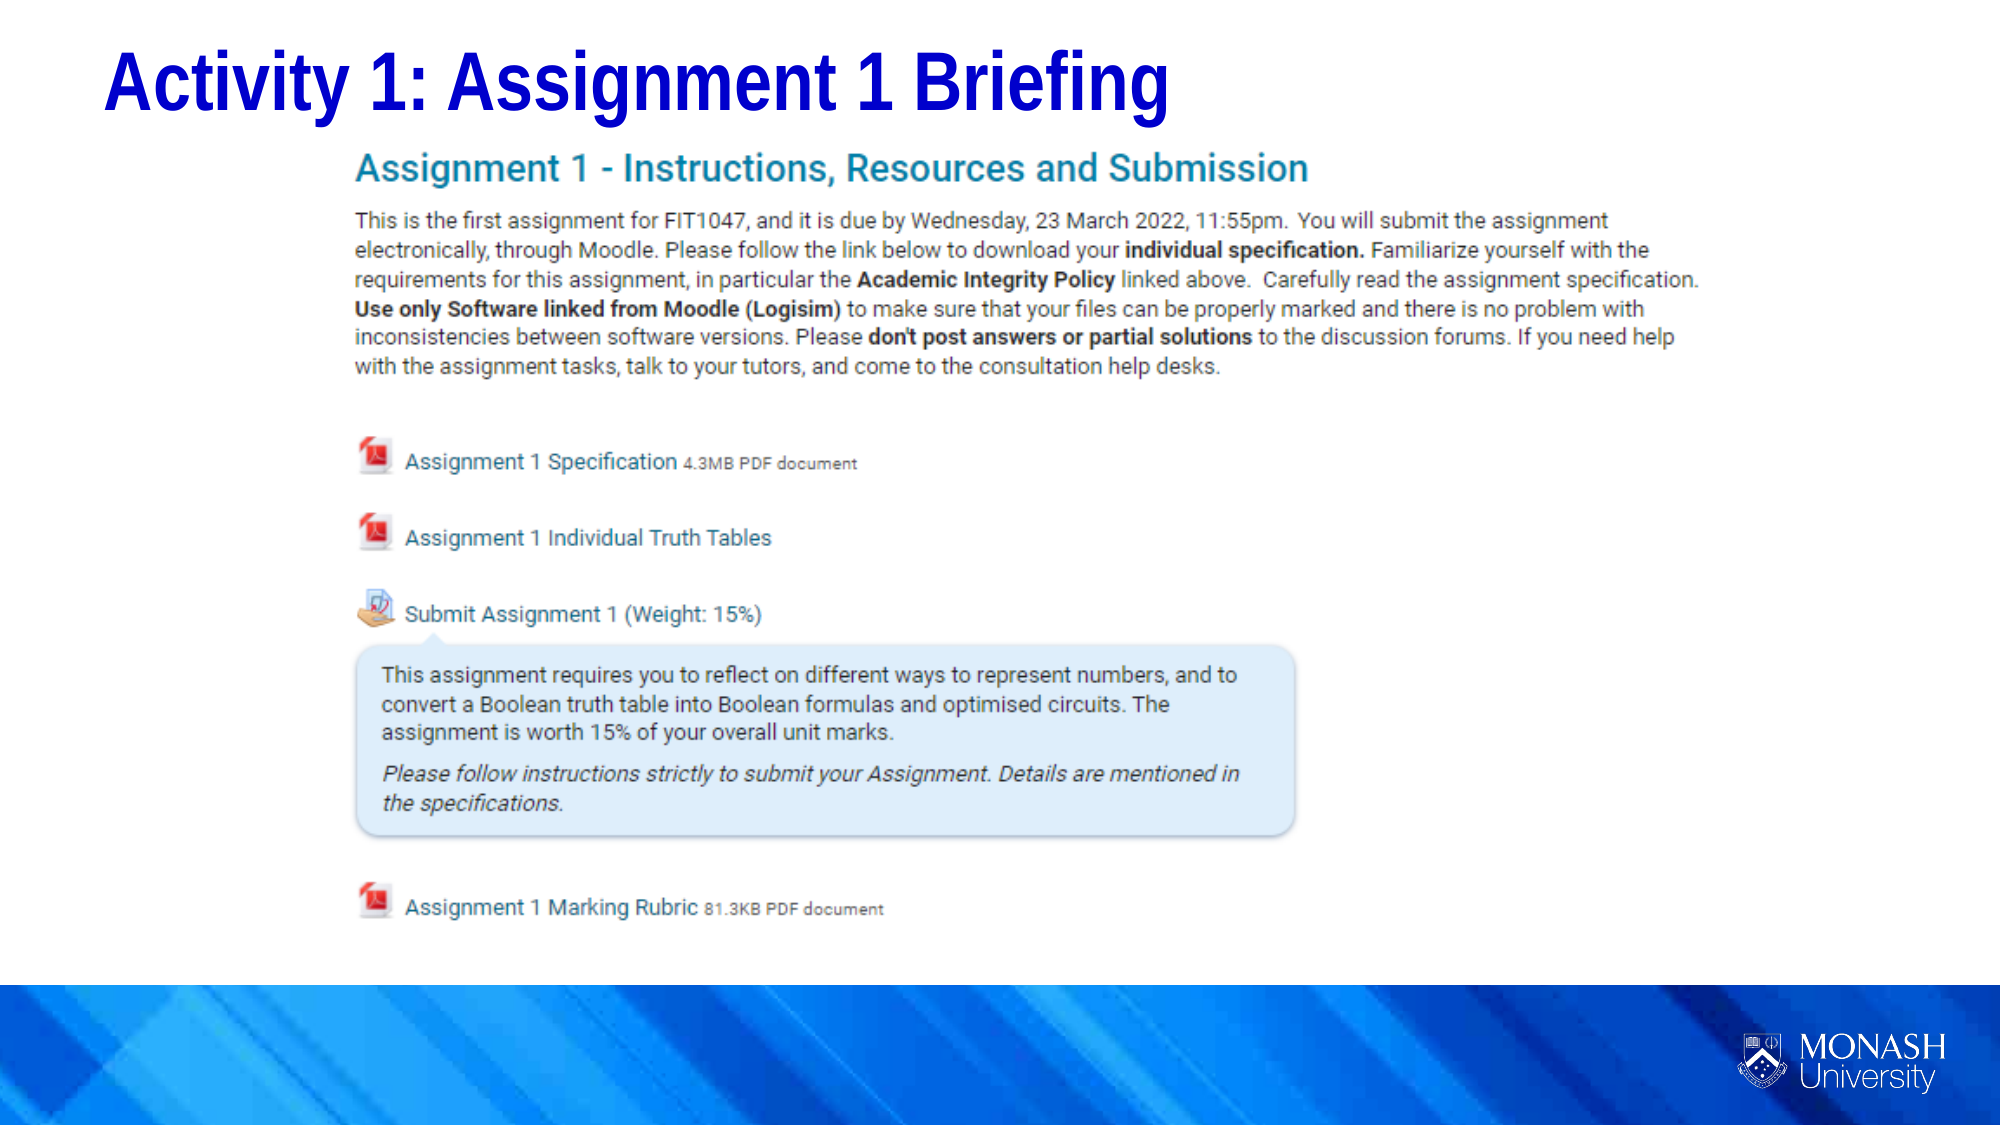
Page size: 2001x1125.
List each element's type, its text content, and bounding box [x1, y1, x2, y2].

picture [0, 985, 2000, 1125]
picture [323, 135, 1721, 950]
list Activity 1: Assignment 1 Briefing [89, 31, 1955, 240]
